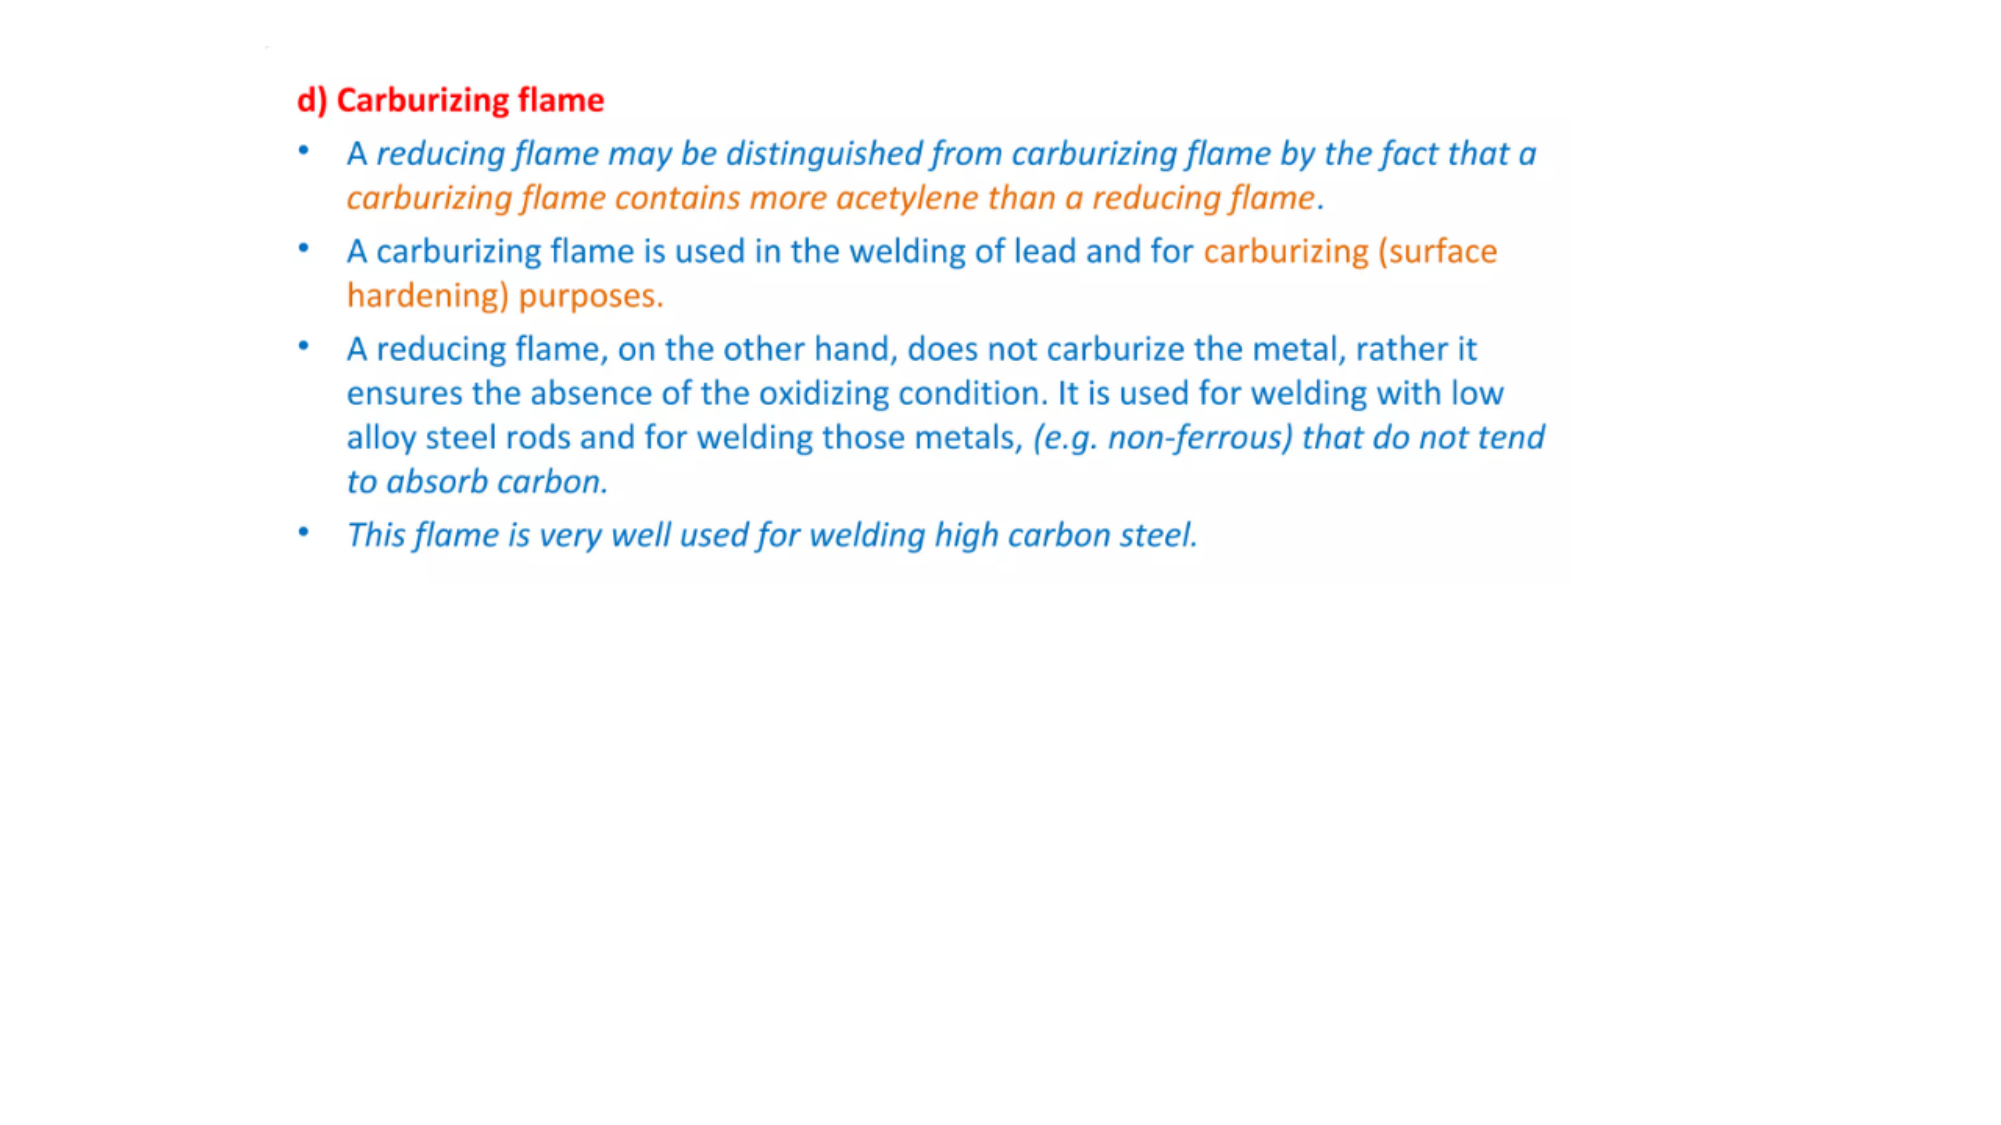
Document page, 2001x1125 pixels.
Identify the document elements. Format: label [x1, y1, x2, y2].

picture [265, 46, 1572, 582]
